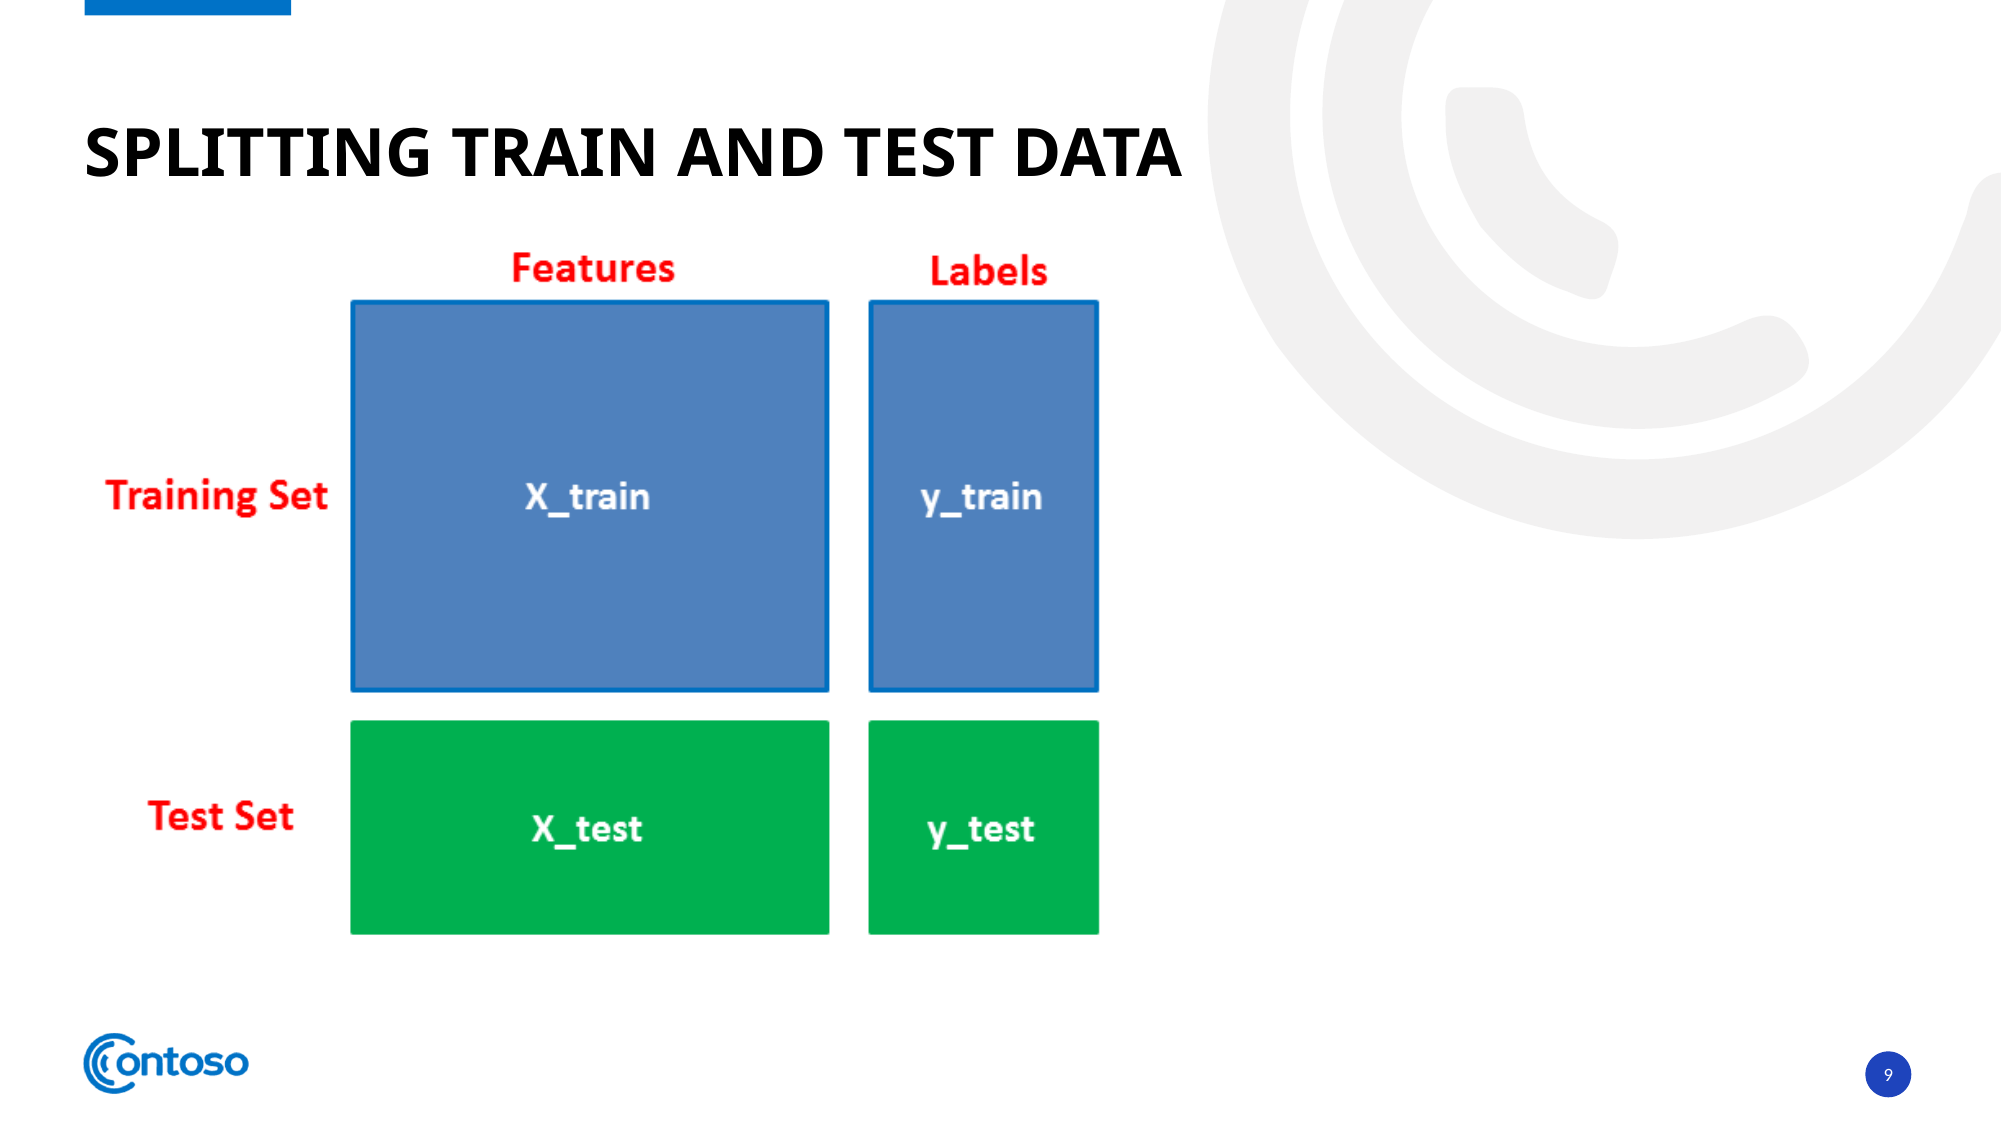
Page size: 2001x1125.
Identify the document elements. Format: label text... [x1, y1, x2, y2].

picture [77, 1027, 254, 1095]
slide_number 9 [1864, 1059, 1913, 1090]
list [99, 238, 1119, 953]
title Splitting train and test data [84, 40, 1914, 192]
